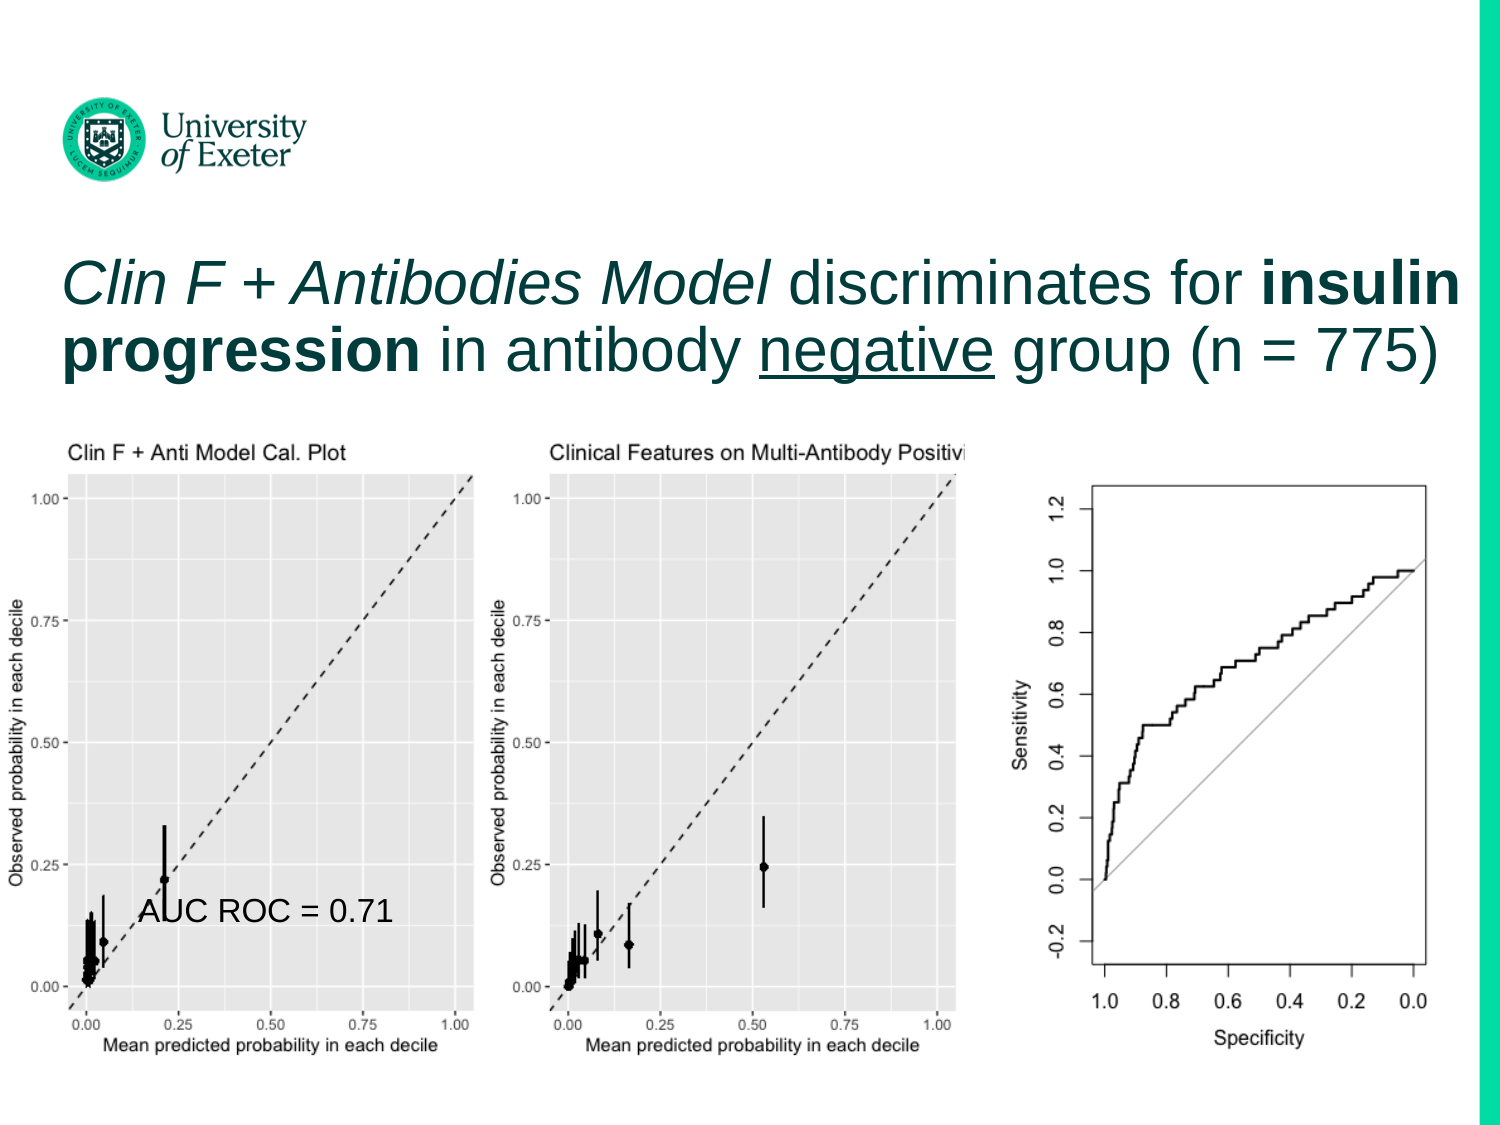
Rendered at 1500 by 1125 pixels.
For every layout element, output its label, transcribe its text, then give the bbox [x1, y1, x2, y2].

title Clin F + Antibodies Model discriminates for insulin progression in antibody negative group (n = 775) [61, 242, 1477, 344]
picture [0, 435, 965, 1064]
picture [50, 50, 320, 229]
picture [993, 435, 1477, 1064]
